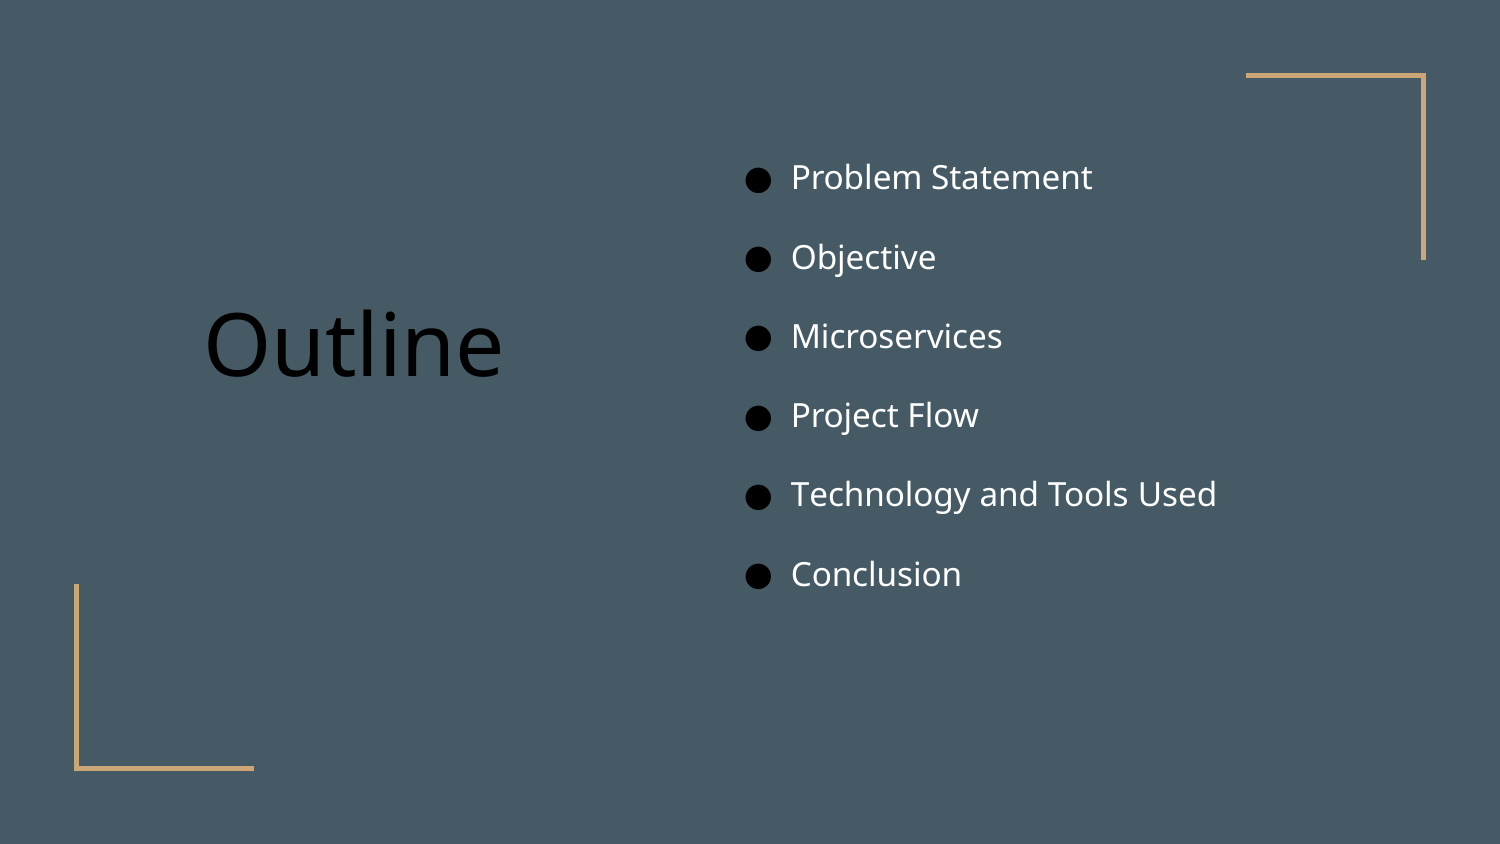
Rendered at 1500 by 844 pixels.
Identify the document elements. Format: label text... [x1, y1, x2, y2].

subtitle Problem Statement Objective Microservices Project Flow Technology and Tools Used Conclusion [728, 135, 1399, 670]
title Outline [119, 216, 589, 466]
